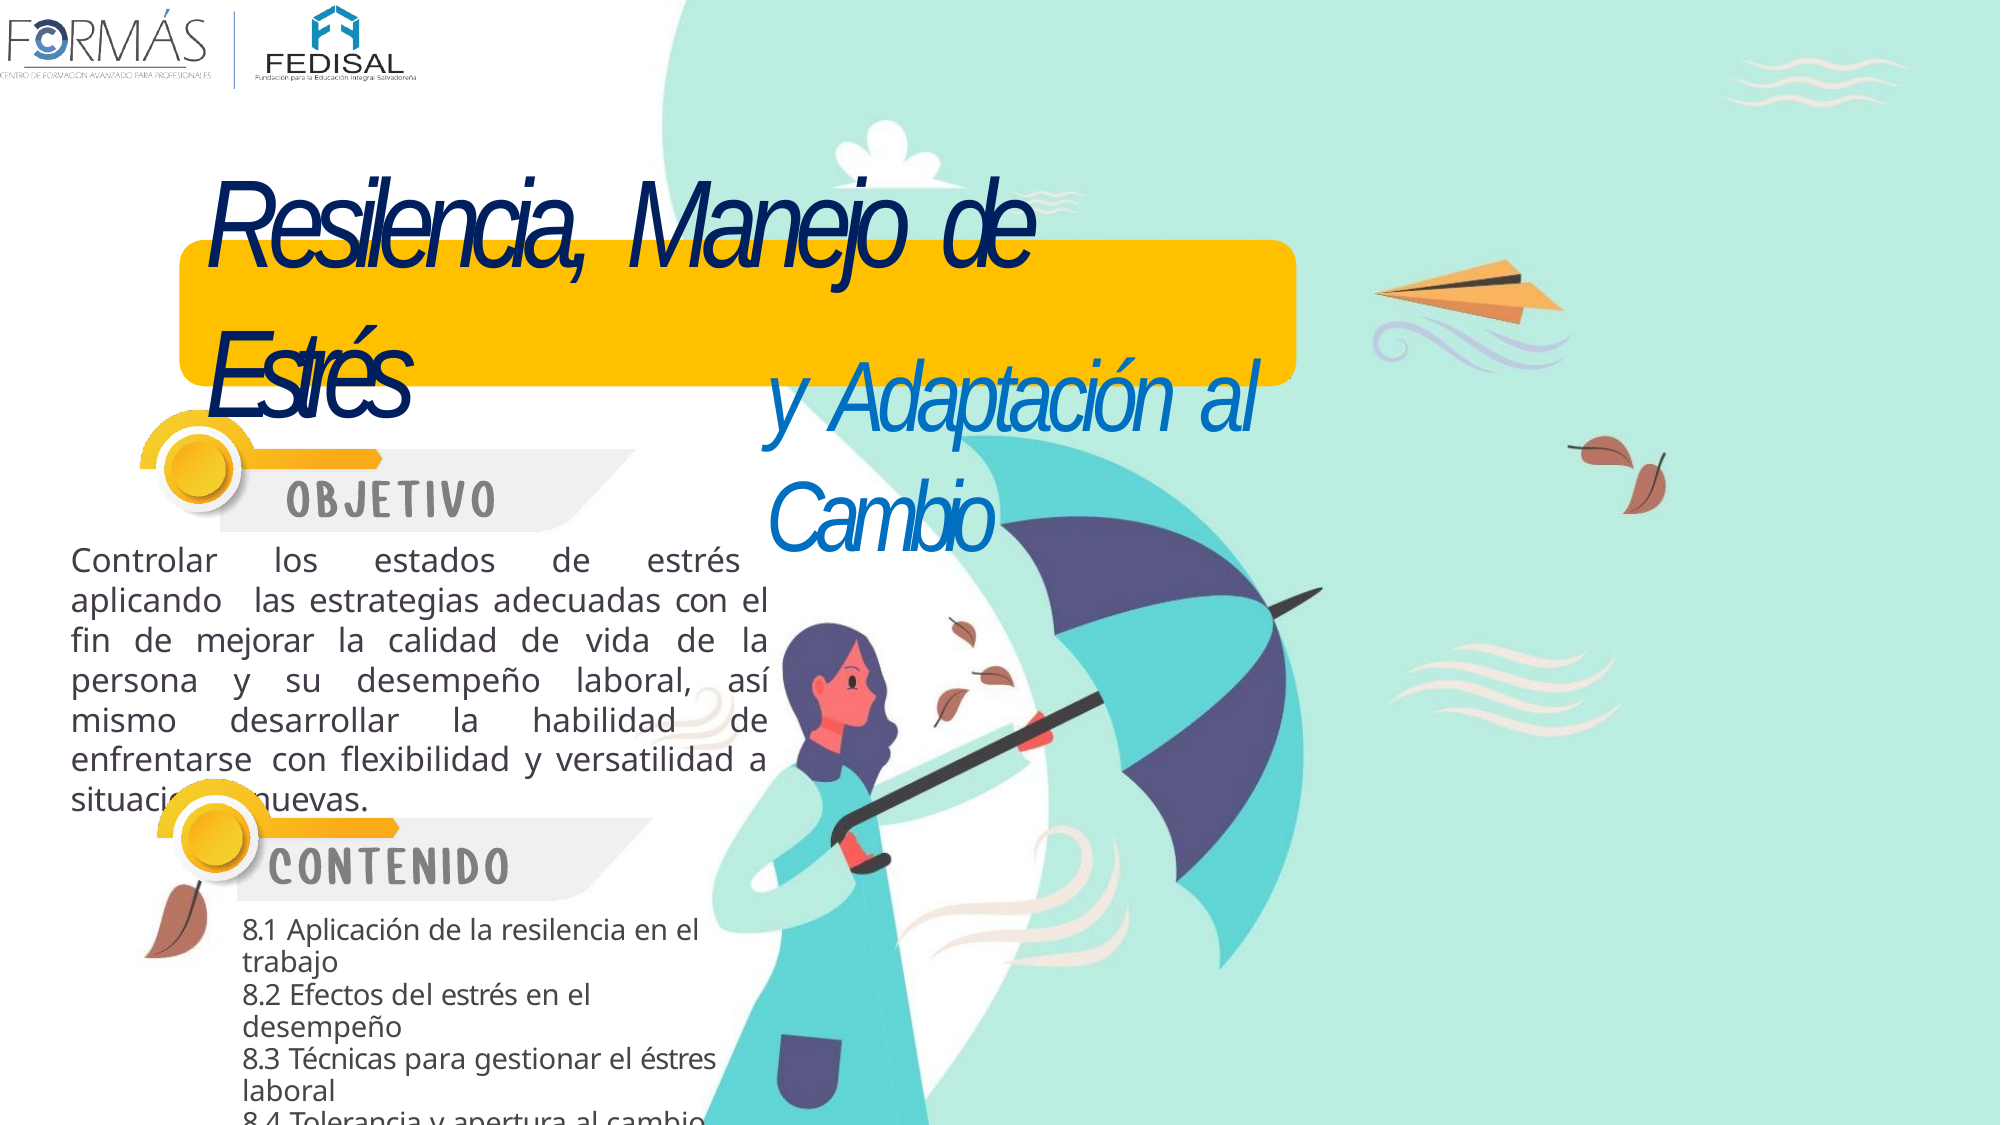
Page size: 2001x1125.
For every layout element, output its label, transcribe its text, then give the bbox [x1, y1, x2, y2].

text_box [150, 771, 664, 909]
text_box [133, 0, 2000, 1125]
picture [0, 5, 416, 89]
text_box Controlar los estados de estrés aplicando las estrategias adecuadas con el fin de mejorar la calidad de vida de la persona y su desempeño laboral, así mismo desarrollar la habilidad de enfrentarse con flexibilidad y versatilidad a situaciones nuevas. [68, 536, 133, 819]
